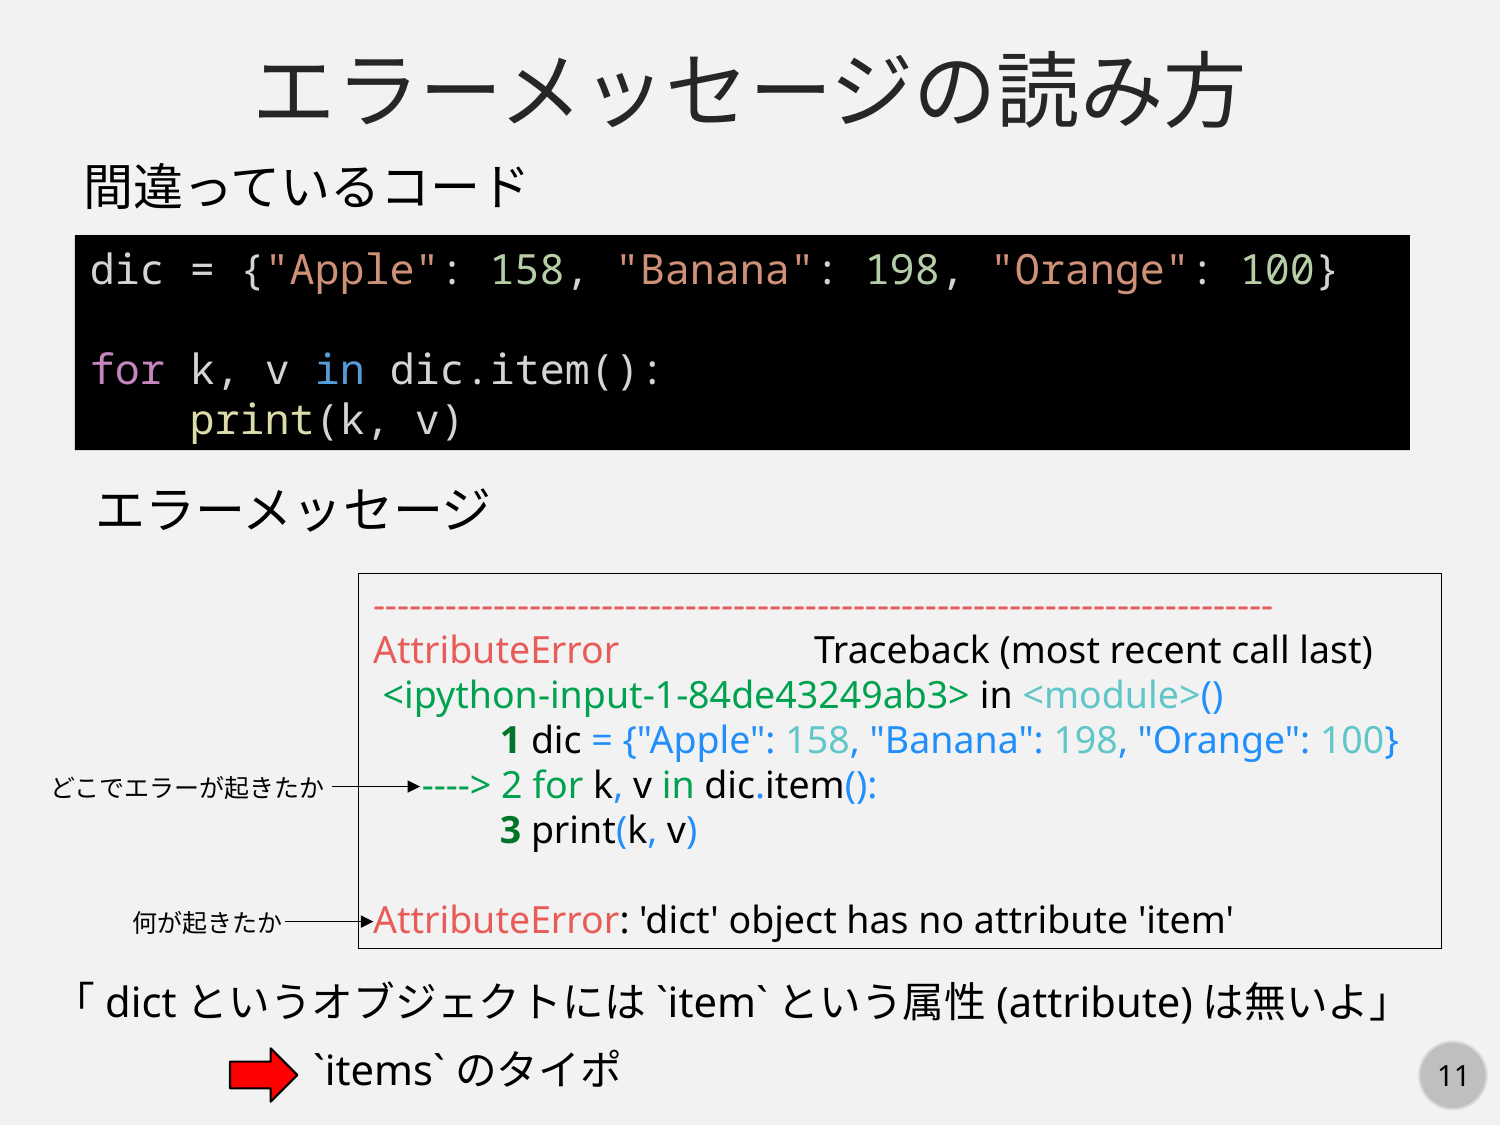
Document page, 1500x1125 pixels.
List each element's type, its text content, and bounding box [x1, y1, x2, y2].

text_box `items`のタイポ [298, 1036, 637, 1102]
list エラーメッセージの読み方 [0, 31, 1500, 155]
text_box どこでエラーが起きたか [35, 765, 340, 810]
text_box エラーメッセージ [80, 471, 508, 547]
text_box 間違っているコード [68, 148, 546, 223]
text_box 「dictというオブジェクトには`item`という属性(attribute)は無いよ」 [38, 968, 1426, 1034]
text_box --------------------------------------------------------------------------- AttributeError Traceback (most recent call last) <ipython-input-1-84de43249ab3> in <module>() 1 dic = {"Apple": 158, "Banana": 198, "Orange": 100} ----> 2 for k, v in dic.item(): 3 print(k, v) AttributeError: 'dict' object has no attribute 'item' [358, 573, 1442, 949]
text_box 何が起きたか [117, 900, 298, 945]
text_box dic = {"Apple": 158, "Banana": 198, "Orange": 100} for k, v in dic.item(): print(k, v) [74, 235, 1410, 451]
text_box [228, 1047, 298, 1103]
